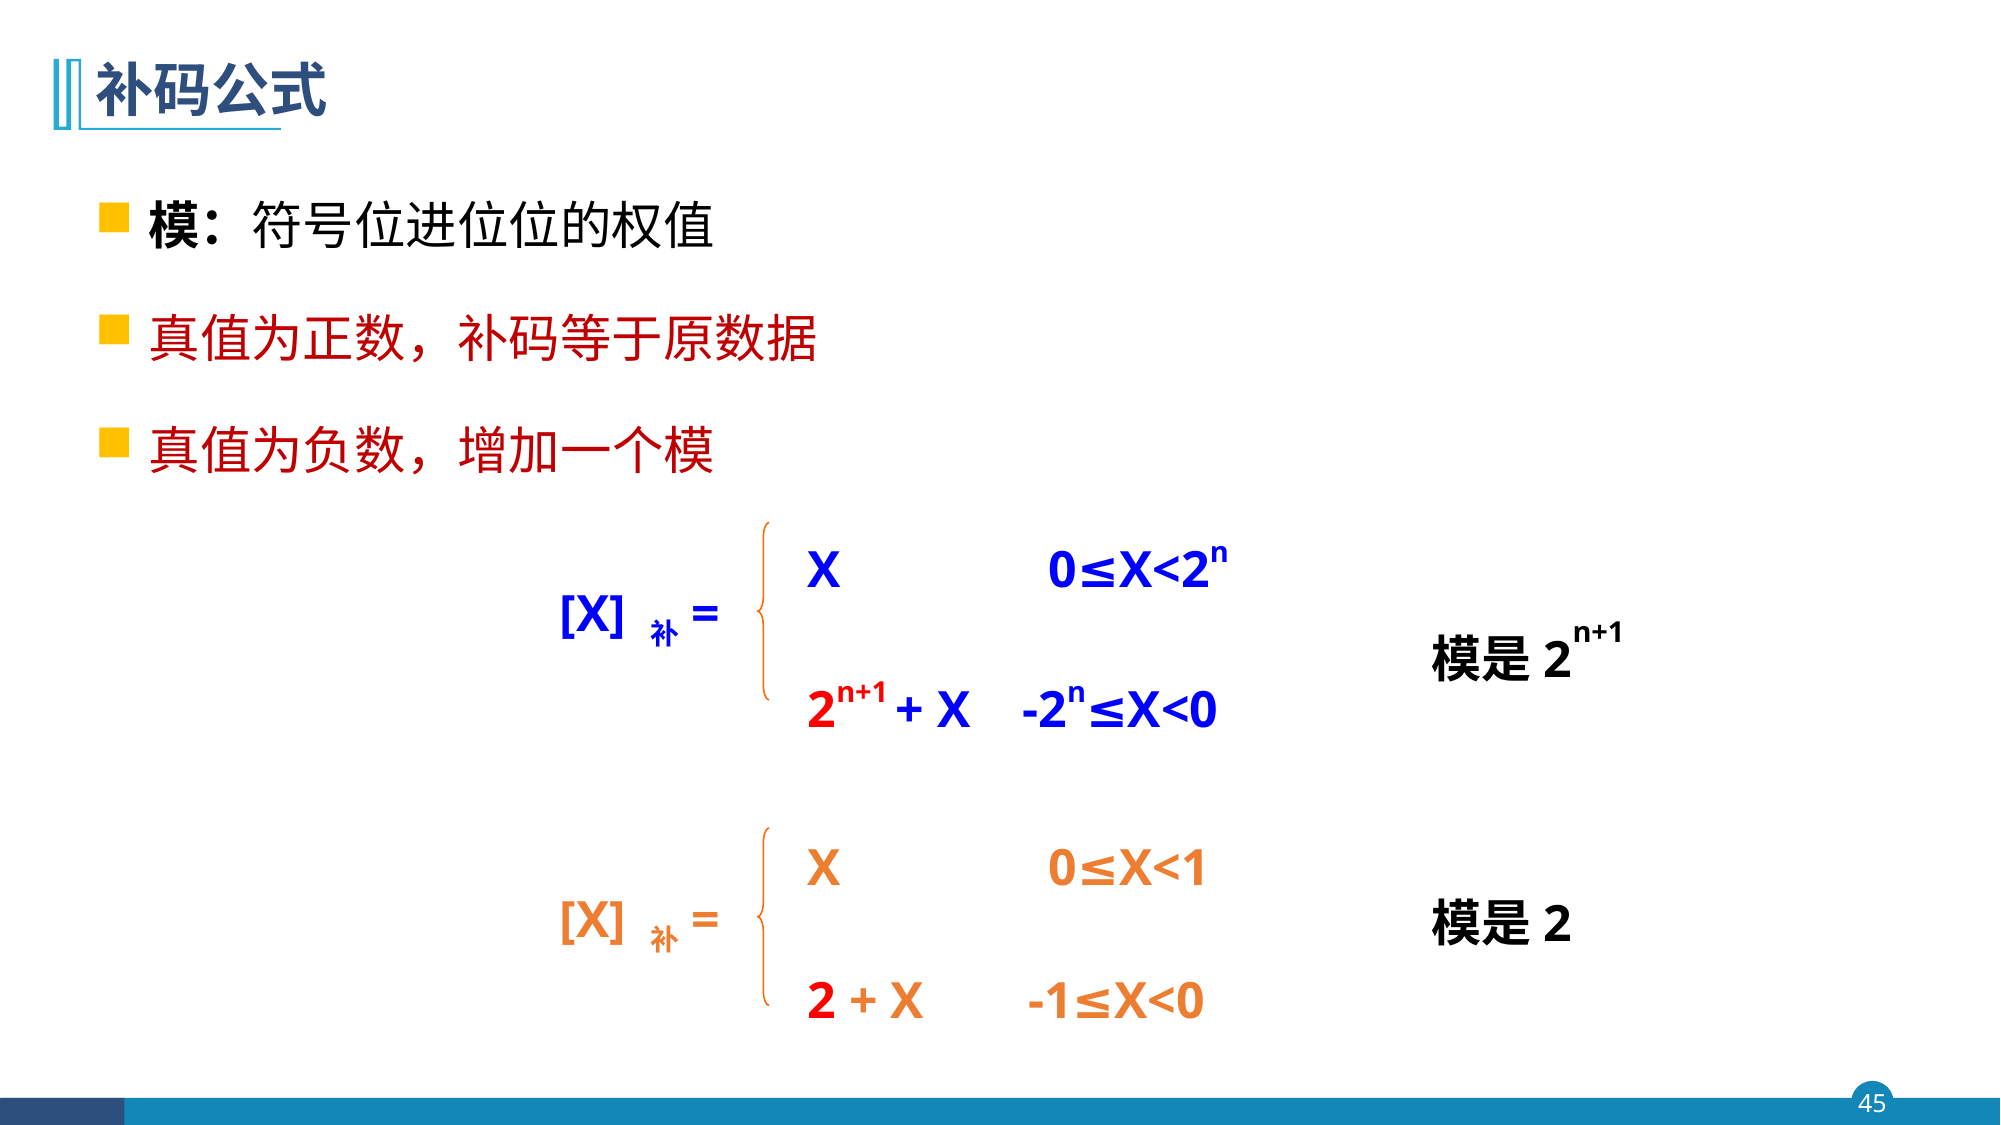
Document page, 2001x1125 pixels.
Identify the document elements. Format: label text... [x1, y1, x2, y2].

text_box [544, 474, 1455, 722]
text_box 模是2 [1455, 863, 1838, 960]
text_box 模是2n+1 [1455, 580, 1838, 696]
title 补码公式 [80, 42, 1805, 144]
list 模：符号位进位位的权值 真值为正数，补码等于原数据 真值为负数，增加一个模 [80, 154, 1805, 490]
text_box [544, 780, 1455, 1044]
